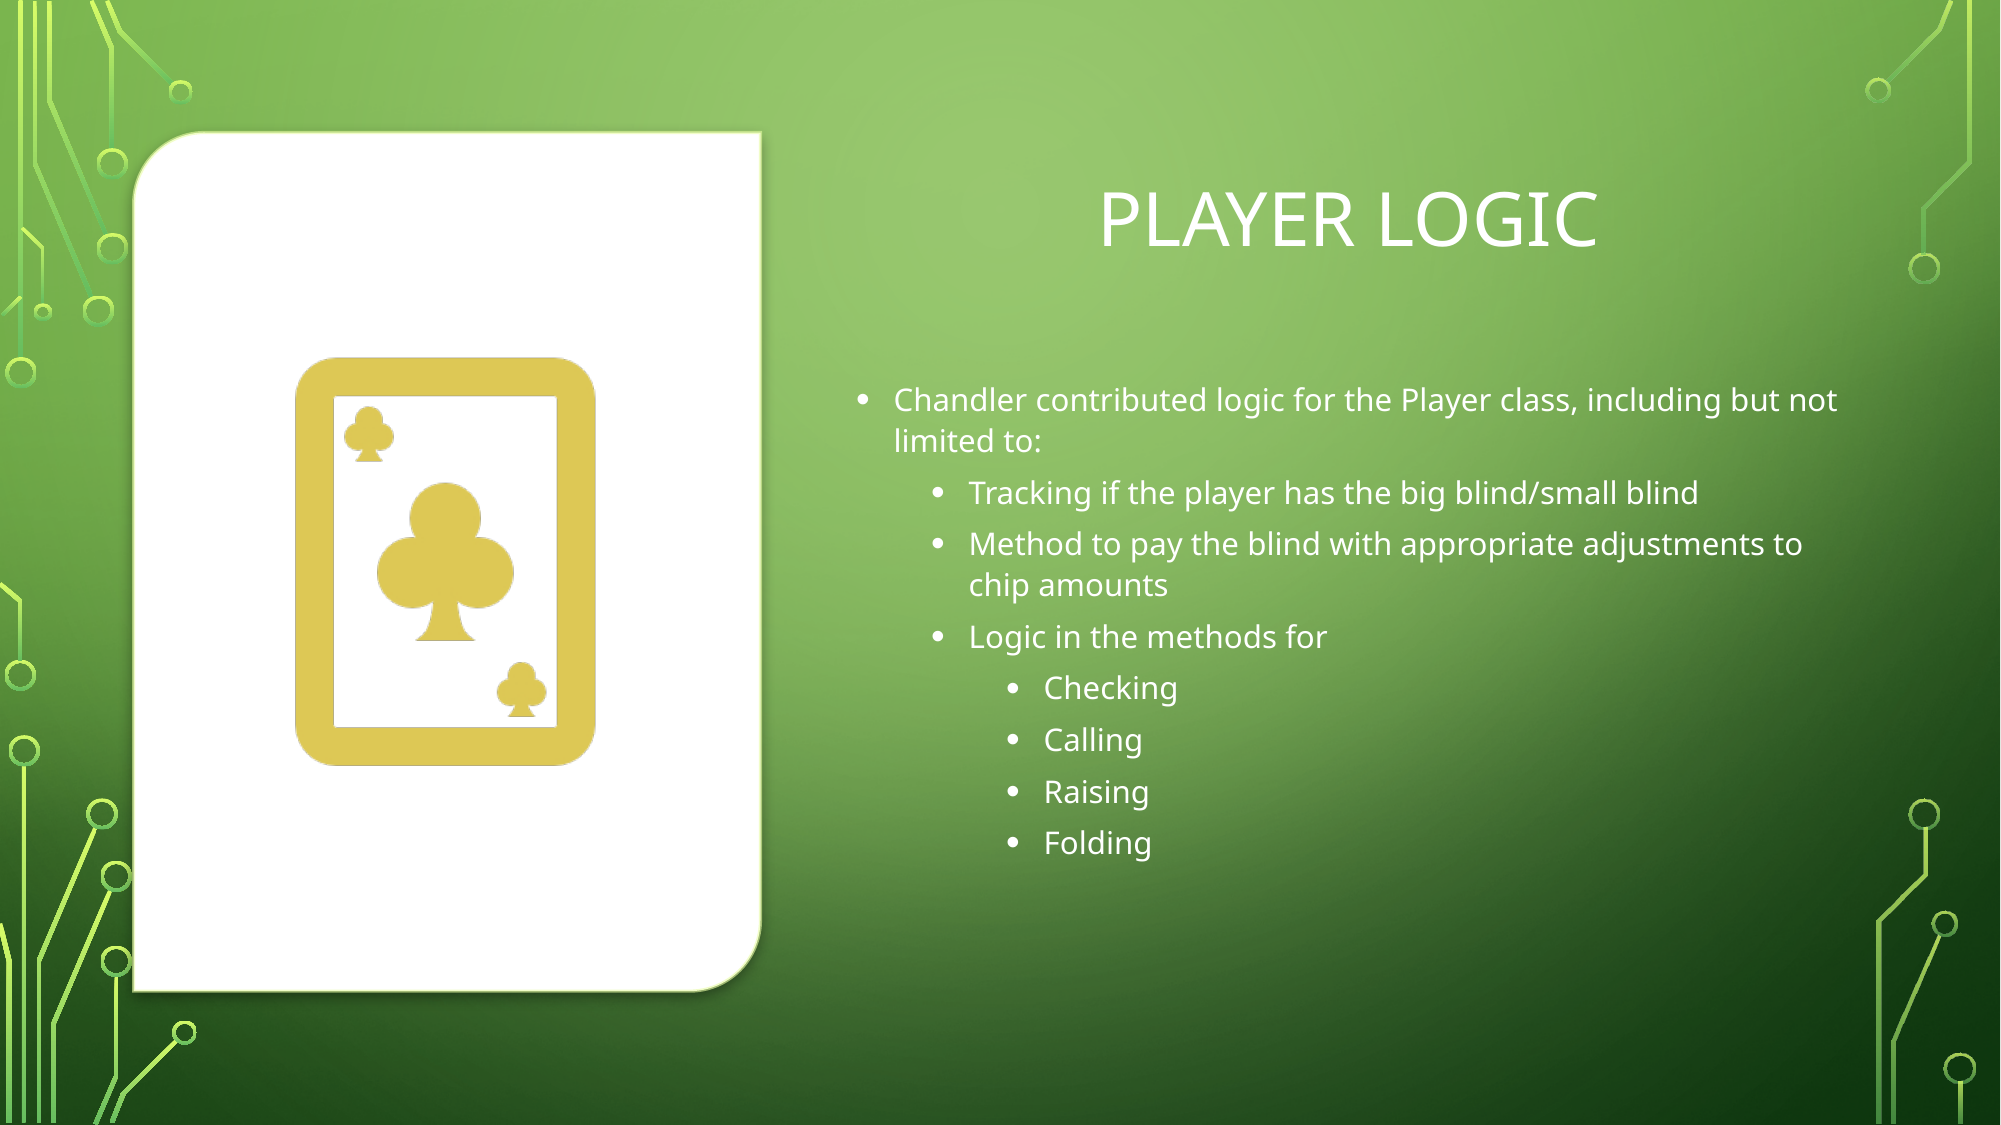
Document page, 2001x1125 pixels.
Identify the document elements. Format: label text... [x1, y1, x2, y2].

title Player logic [841, 101, 1857, 344]
picture [184, 301, 707, 823]
text_box [132, 131, 762, 993]
list Chandler contributed logic for the Player class, including but not limited to: Tracking if the player has the big blind/small blind Method to pay the blind with appropriate adjustments to chip amounts Logic in the methods for Checking Calling Raising Folding [841, 369, 1857, 950]
